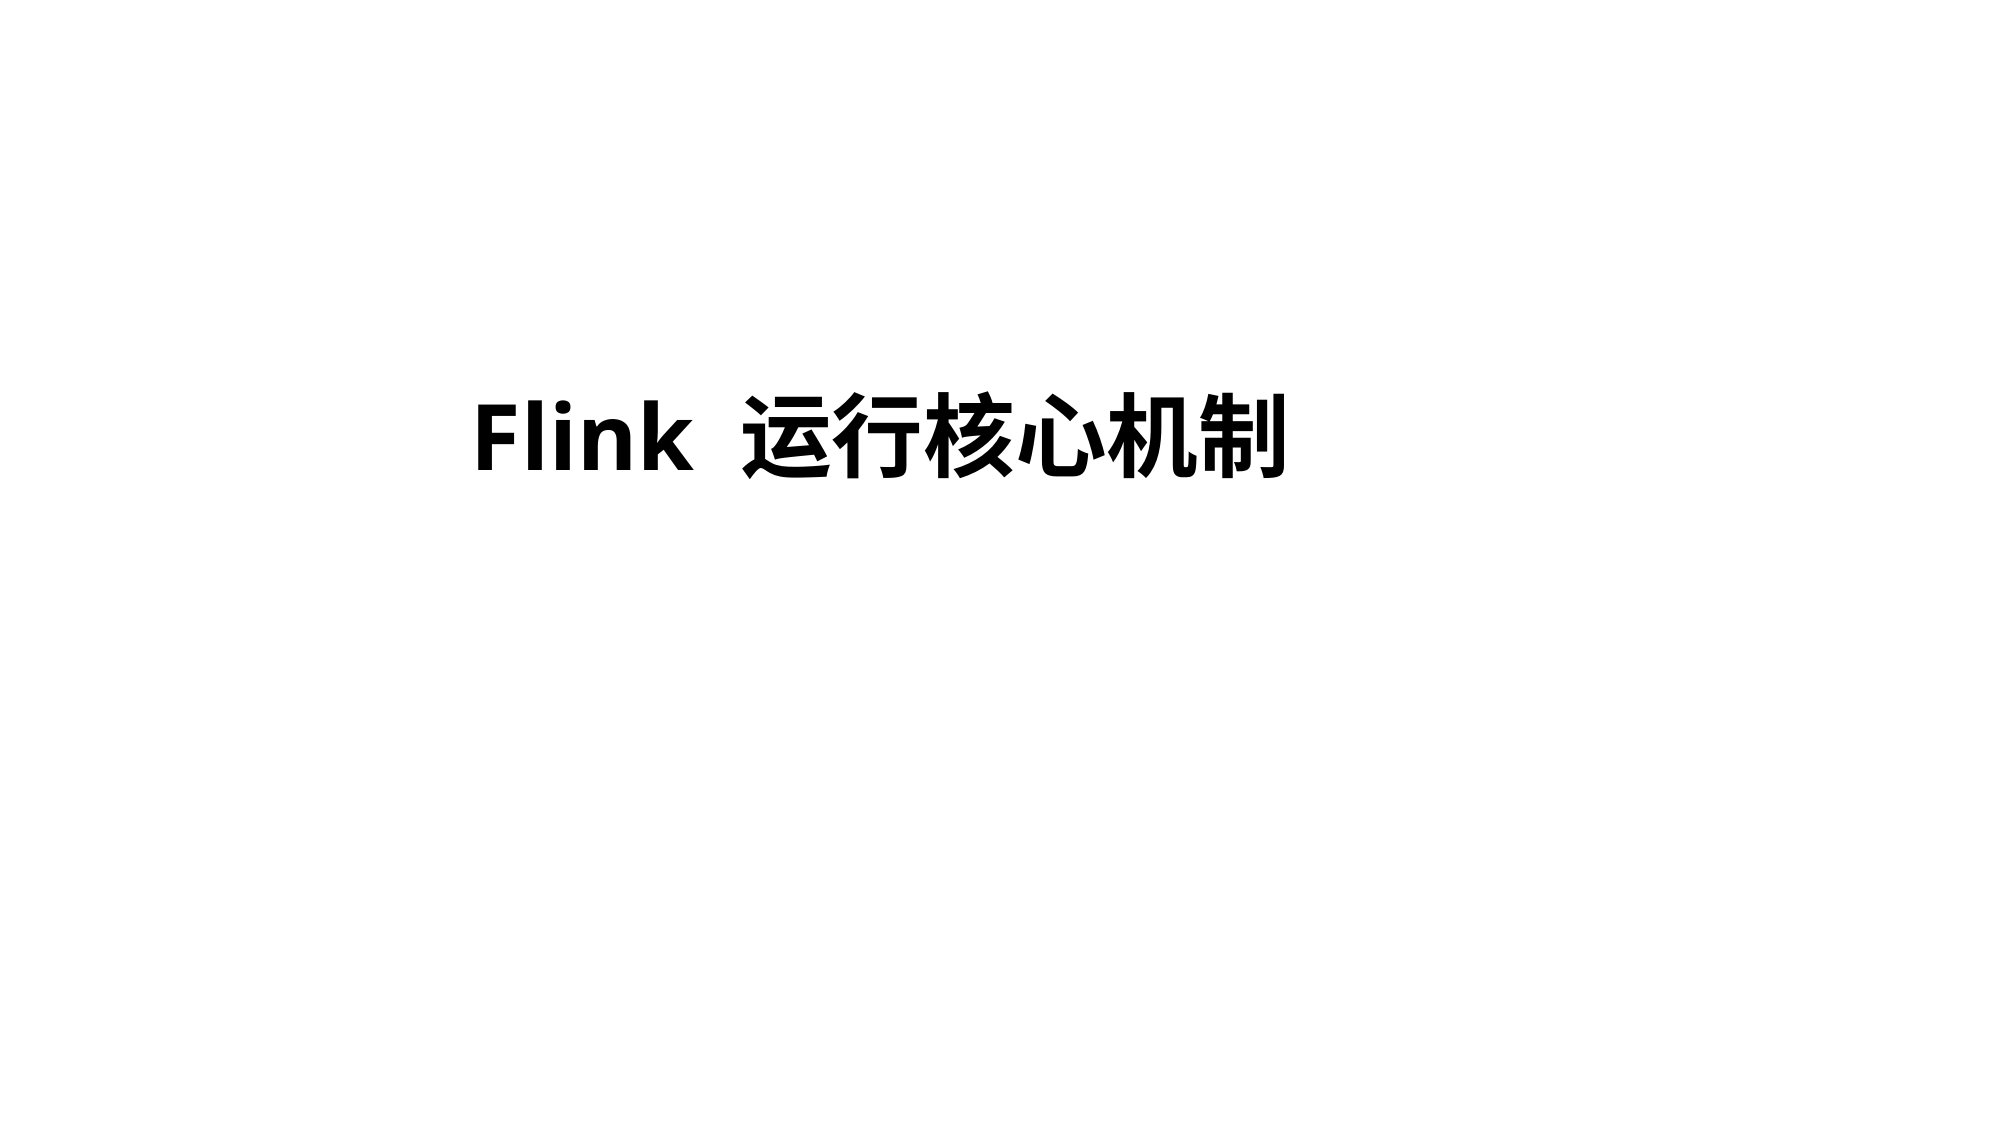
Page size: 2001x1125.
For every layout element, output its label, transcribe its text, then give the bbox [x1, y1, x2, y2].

title Flink 运行核心机制 [455, 332, 1614, 550]
